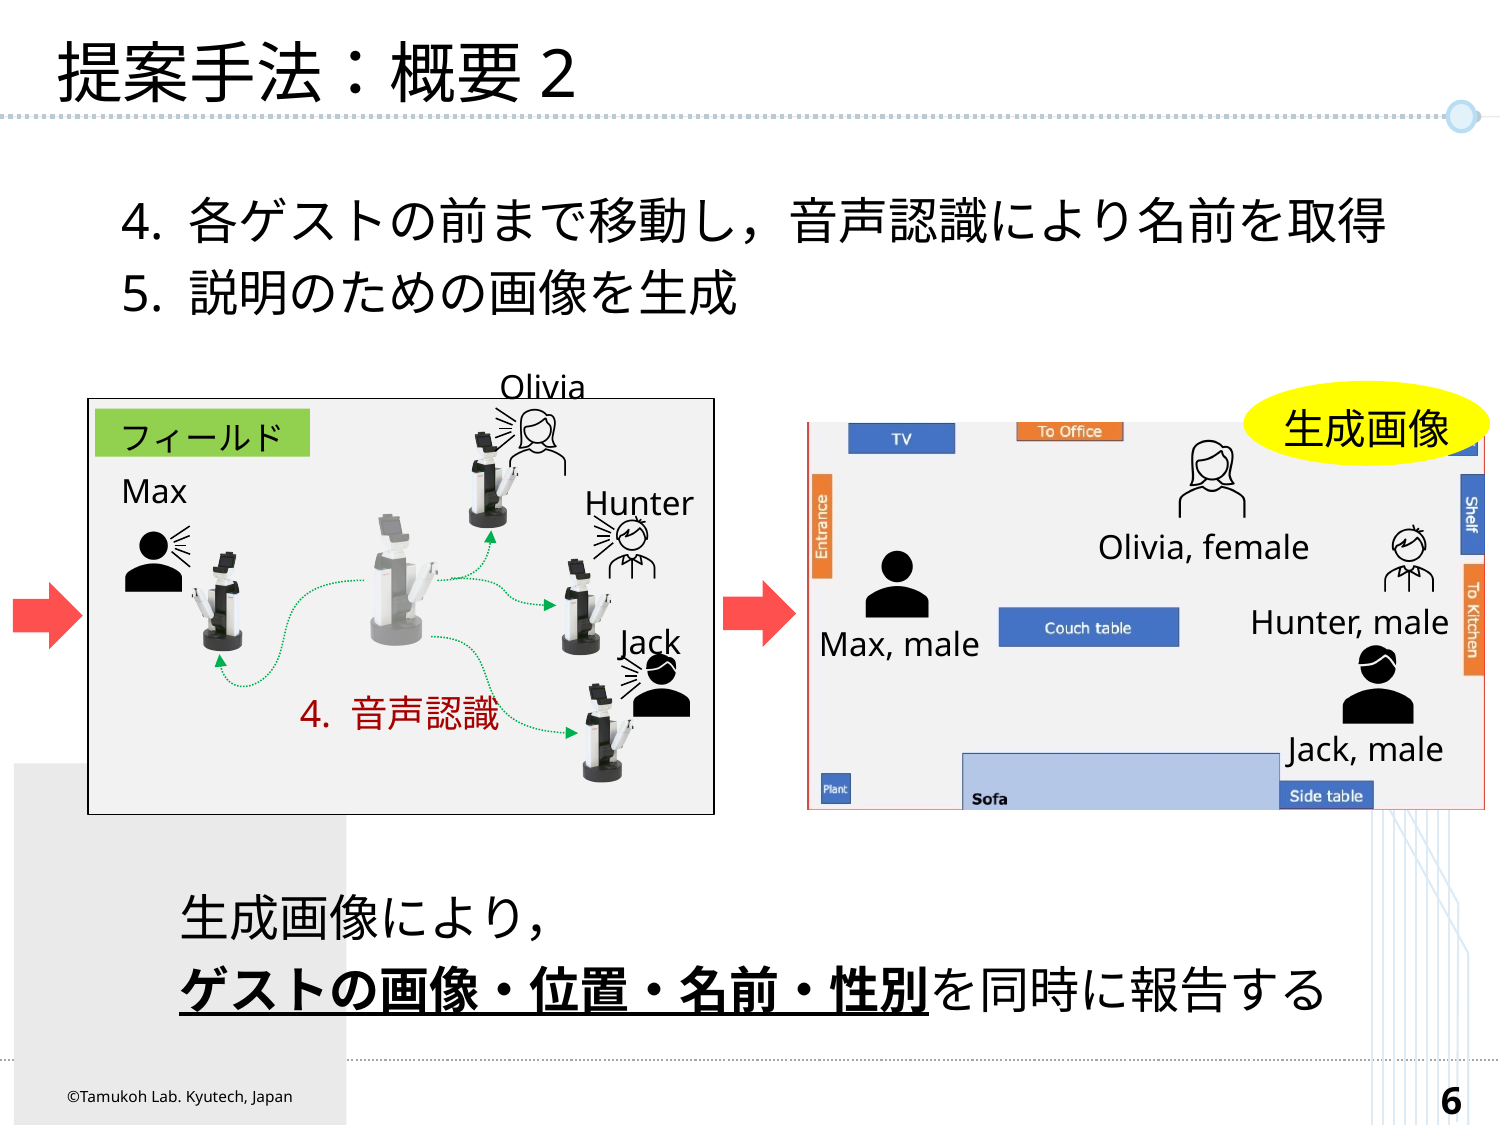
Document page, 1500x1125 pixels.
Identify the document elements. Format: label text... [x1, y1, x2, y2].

footer ©Tamukoh Lab. Kyutech, Japan [13, 1078, 347, 1110]
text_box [87, 350, 715, 815]
title 提案手法：概要2 [41, 23, 1459, 114]
text_box 生成画像により， ゲストの画像・位置・名前・性別を同時に報告する [164, 866, 1345, 1026]
text_box [12, 582, 82, 650]
text_box [723, 579, 794, 648]
slide_number 5 [1403, 1081, 1500, 1124]
text_box 生成画像 [1243, 380, 1491, 428]
text_box 4. 各ゲストの前まで移動し，音声認識により名前を取得 5. 説明のための画像を生成 [106, 169, 1403, 329]
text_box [799, 421, 1486, 810]
